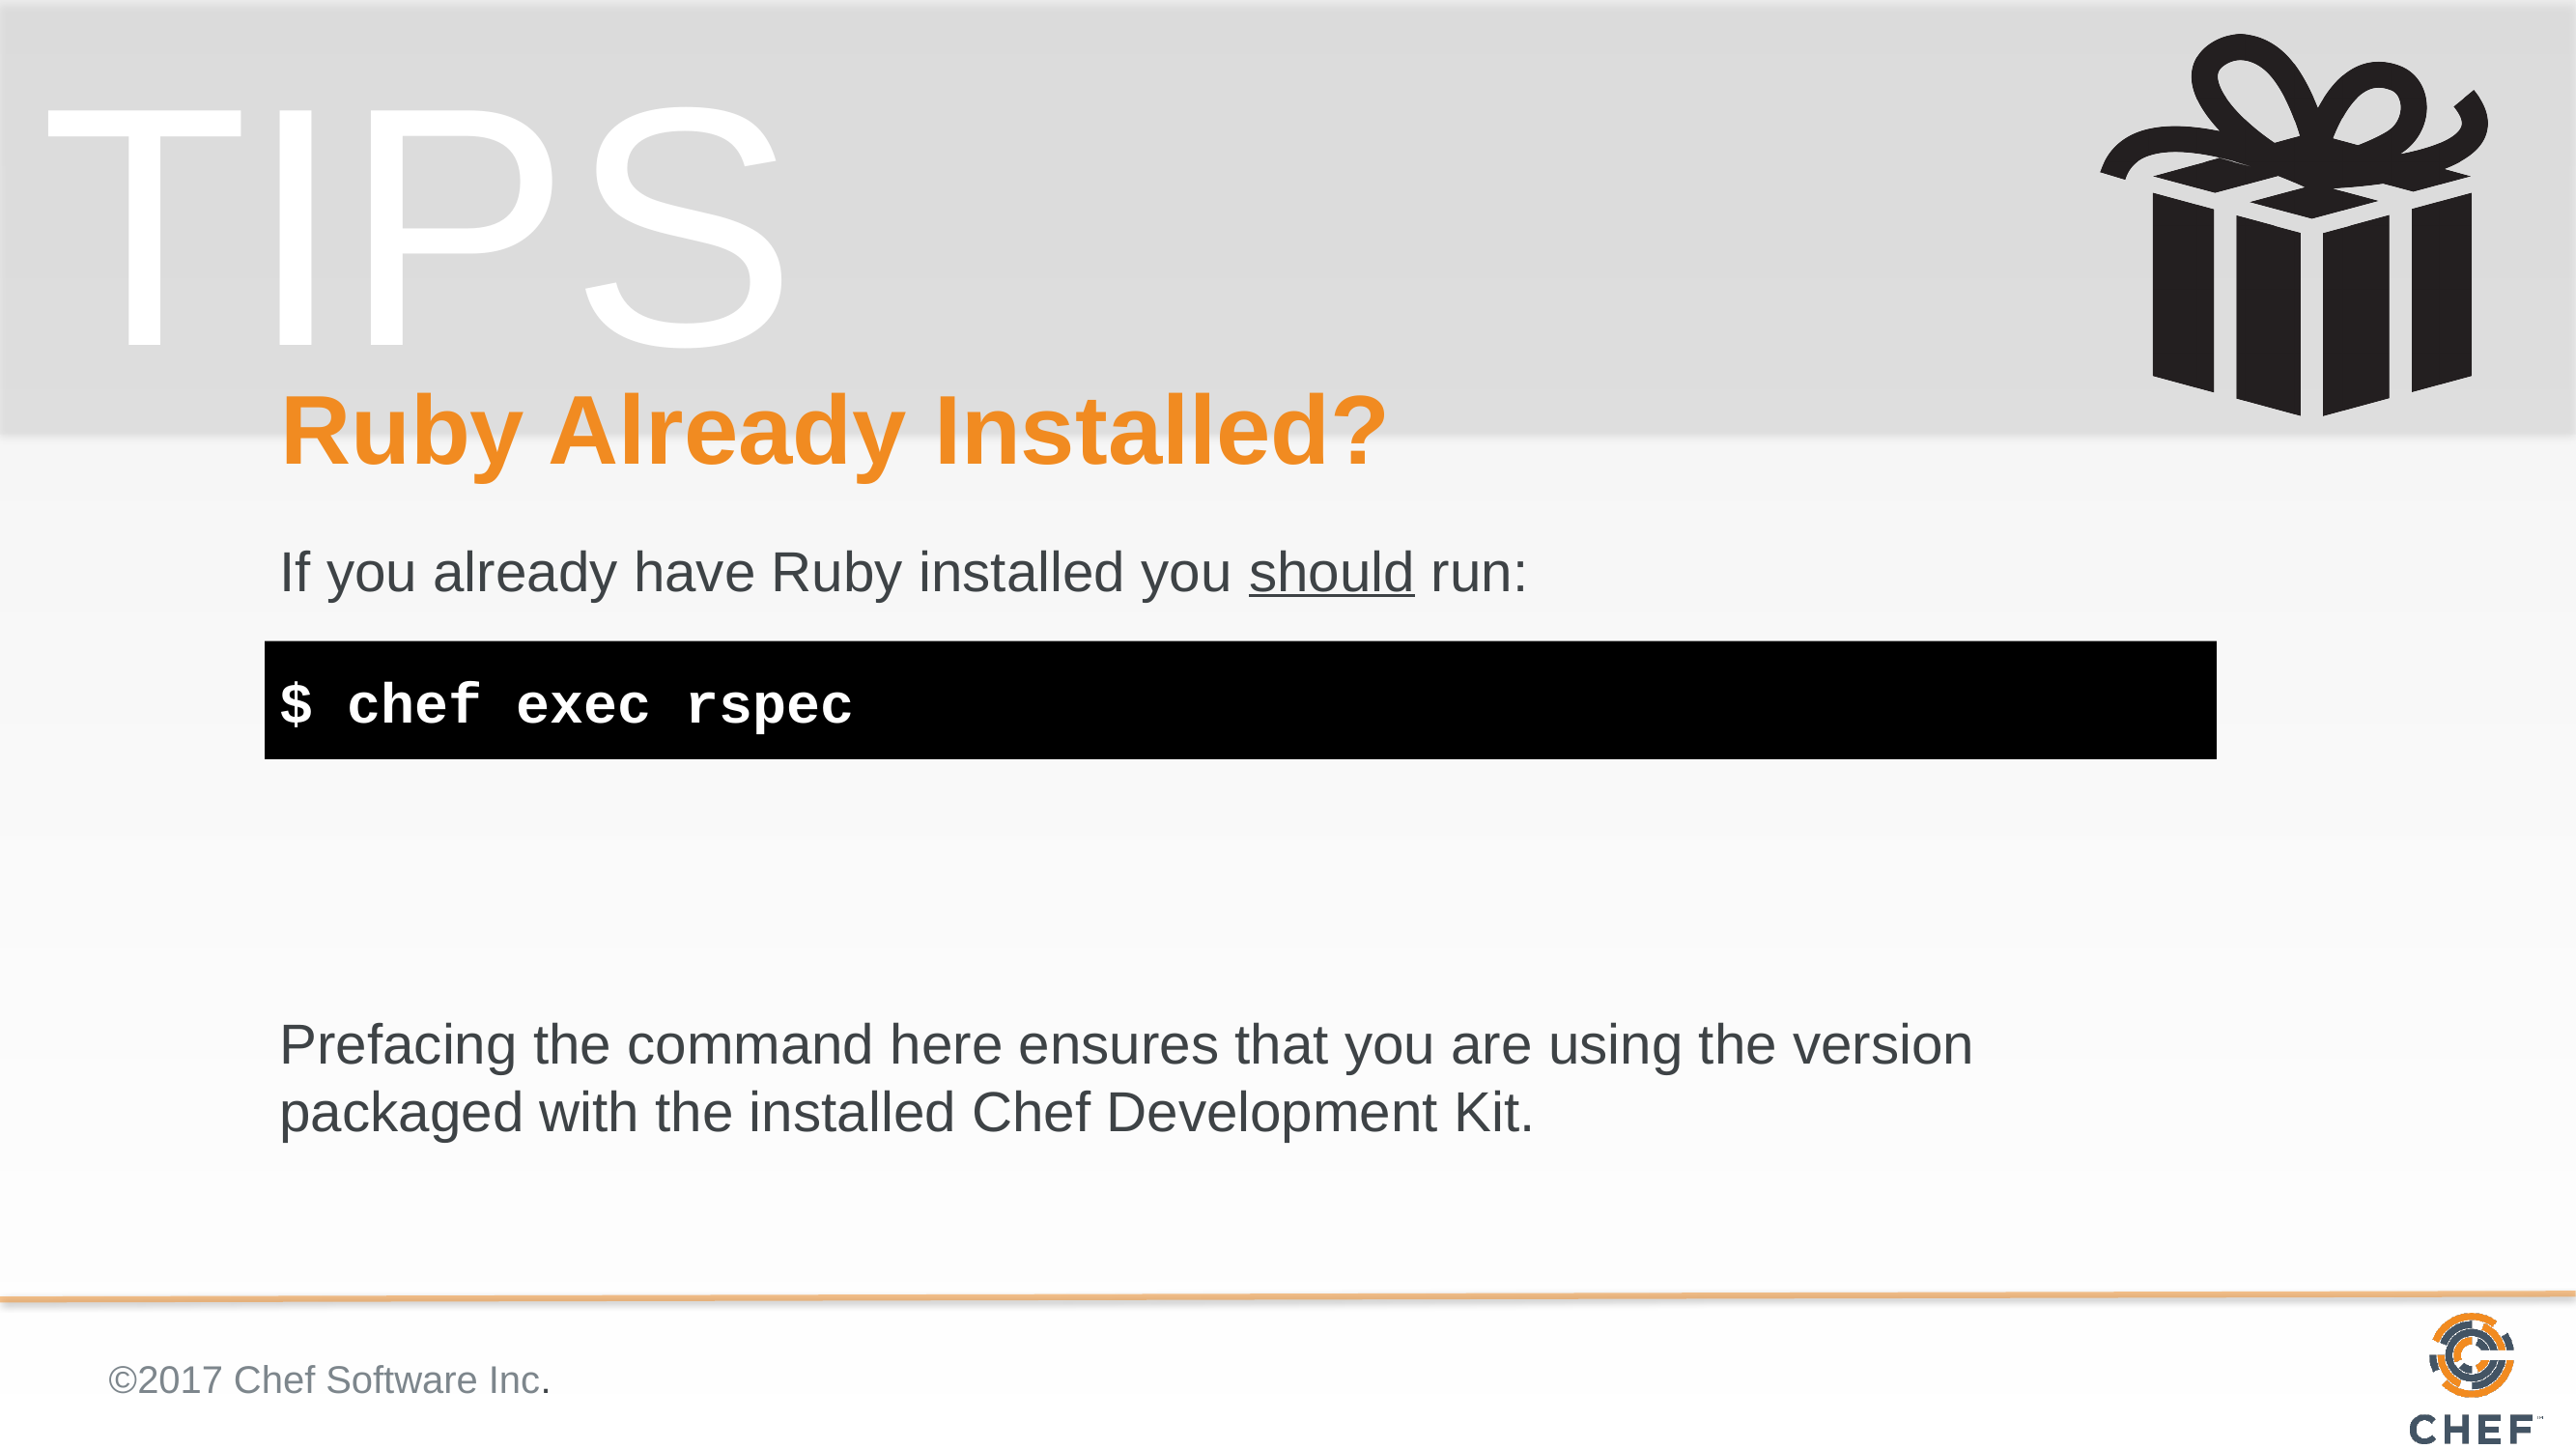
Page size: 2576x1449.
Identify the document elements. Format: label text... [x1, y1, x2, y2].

picture [2399, 1297, 2551, 1449]
subtitle If you already have Ruby installed you should run: Prefacing the command here ensures that you are using the version packaged with the installed Chef Development Kit. [265, 520, 2217, 640]
text_box $ chef exec rspec [265, 640, 2217, 759]
title Ruby Already Installed? [266, 364, 2218, 500]
subtitle If you already have Ruby installed you should run: Prefacing the command here ensures that you are using the version packaged with the installed Chef Development Kit. [265, 759, 2217, 1277]
picture [2100, 34, 2488, 416]
